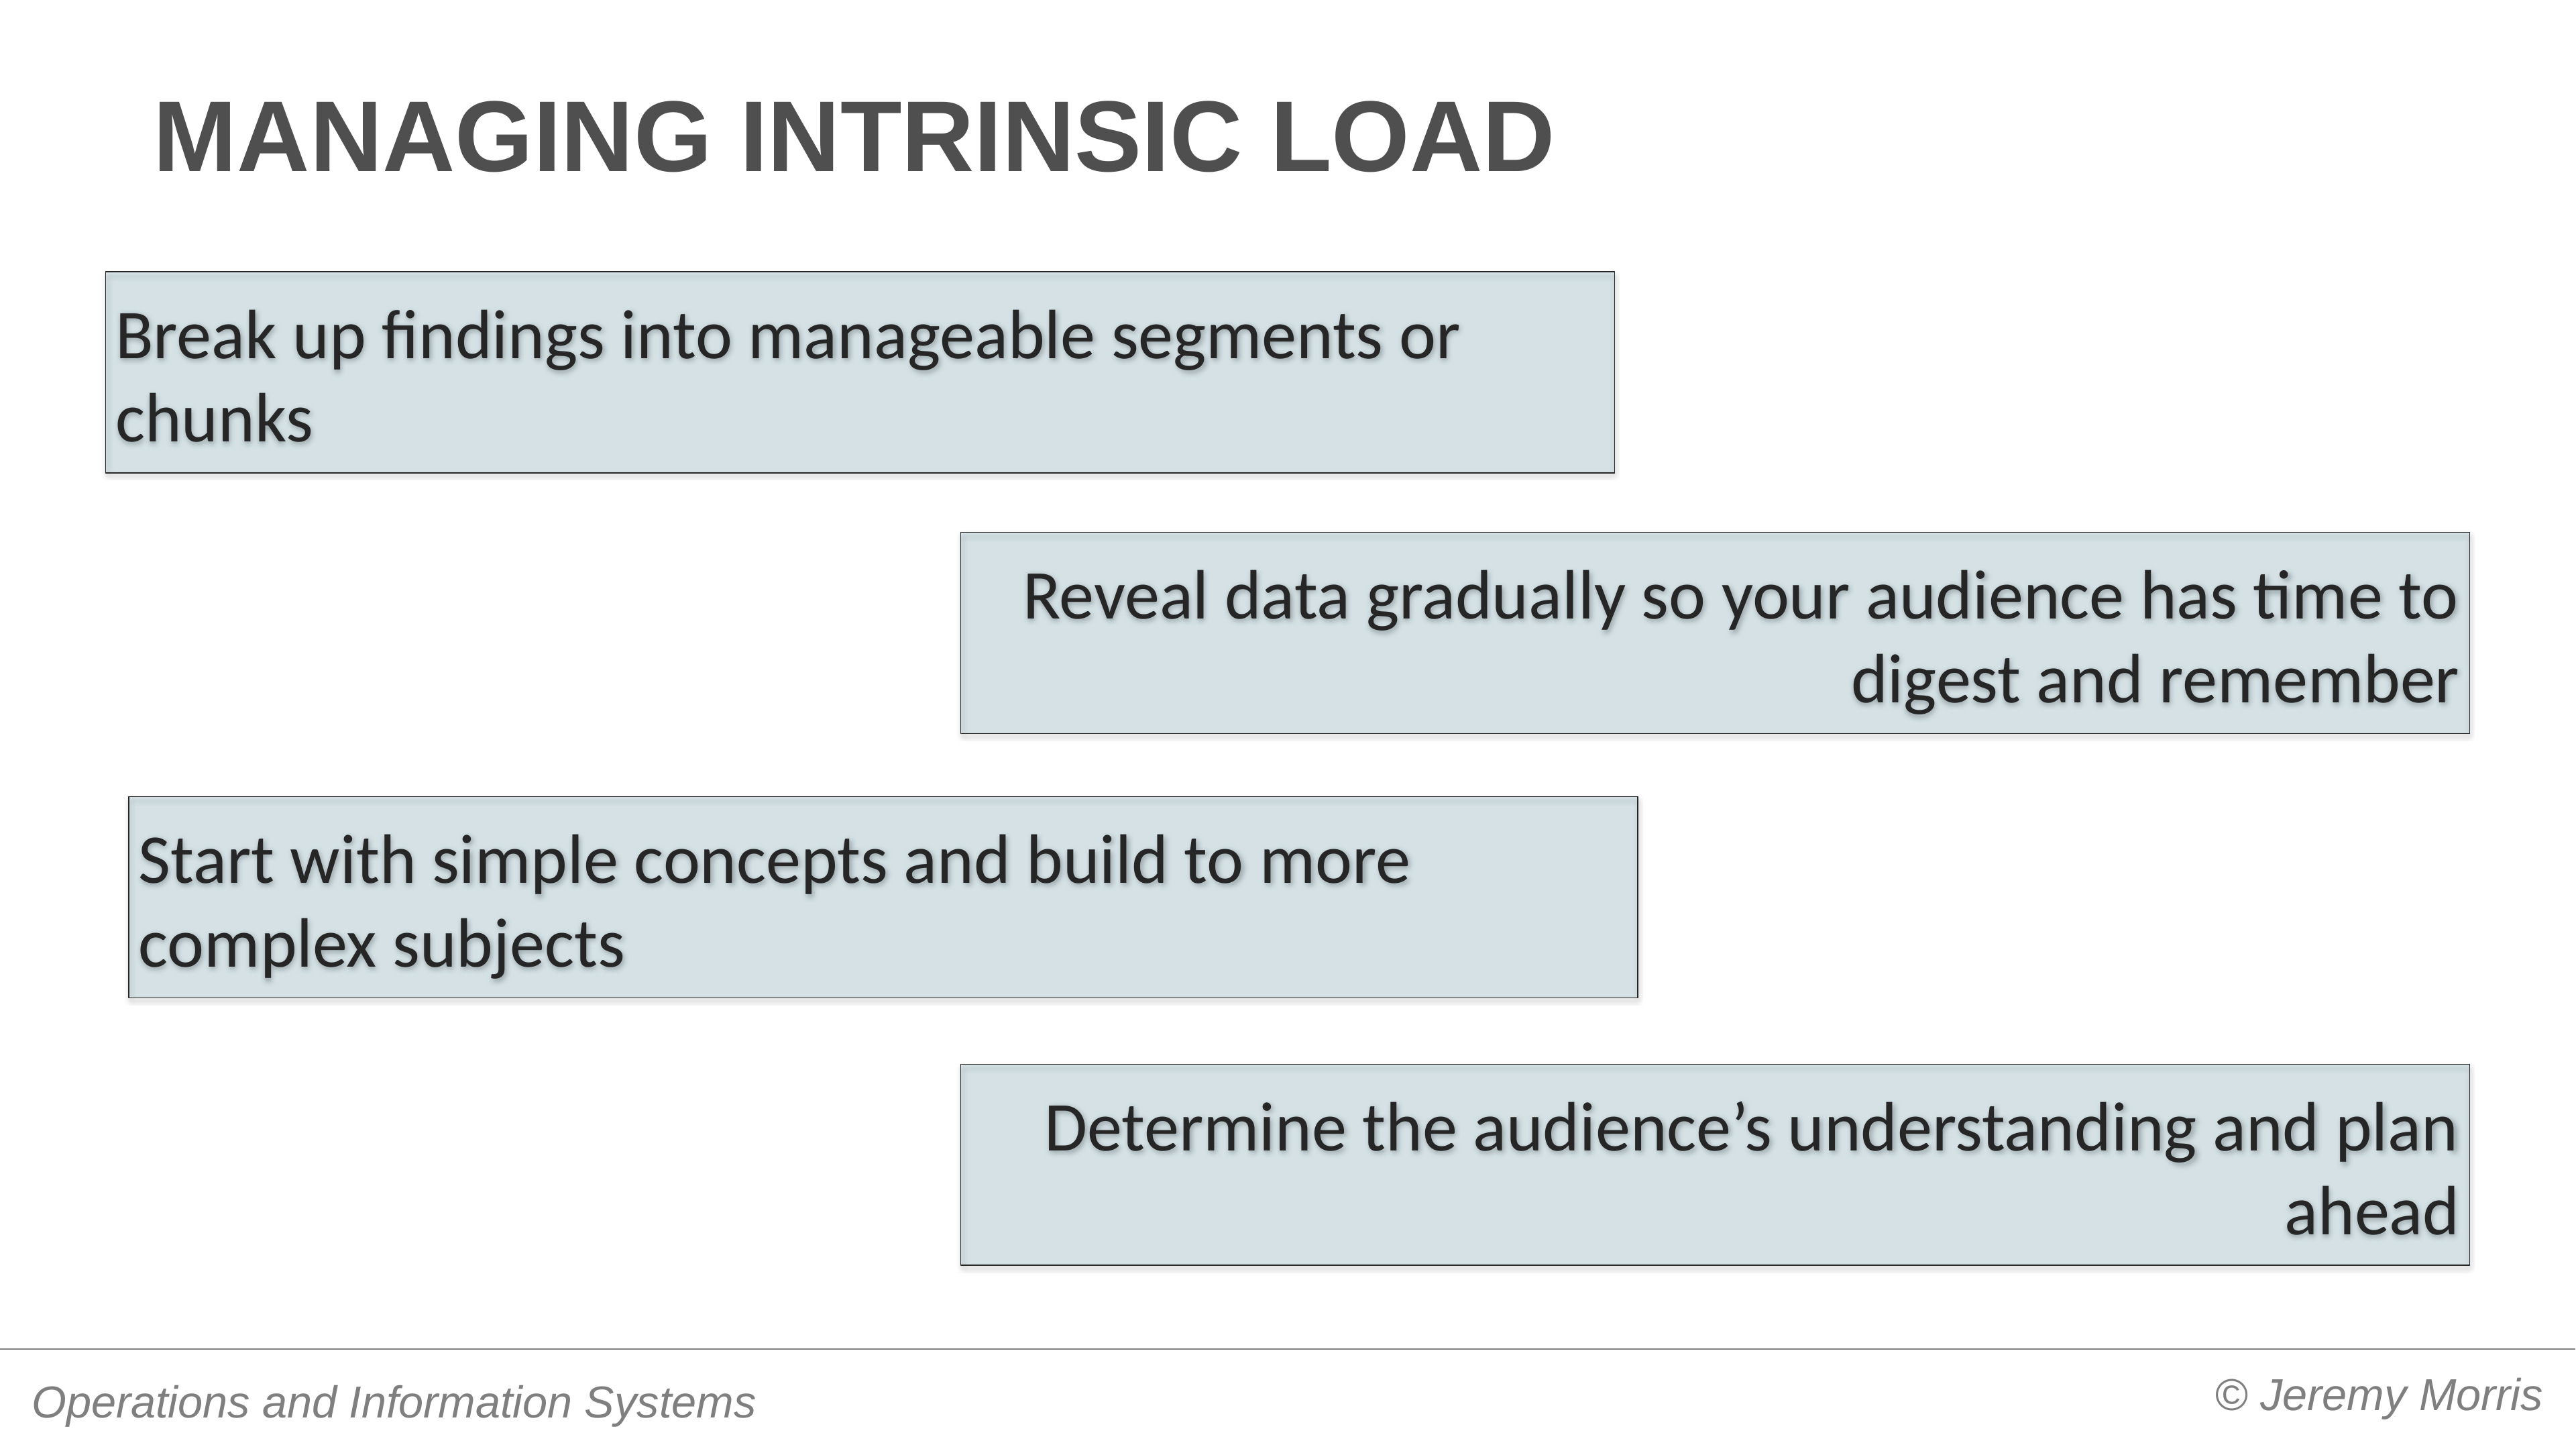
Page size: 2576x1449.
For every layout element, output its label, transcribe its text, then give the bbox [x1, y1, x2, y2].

title Managing intrinsic load [128, 53, 2447, 204]
text_box Determine the audience’s understanding and plan ahead [960, 1064, 2470, 1266]
text_box Start with simple concepts and build to more complex subjects [128, 796, 1638, 998]
text_box Reveal data gradually so your audience has time to digest and remember [960, 532, 2470, 734]
text_box Break up findings into manageable segments or chunks [105, 271, 1615, 474]
